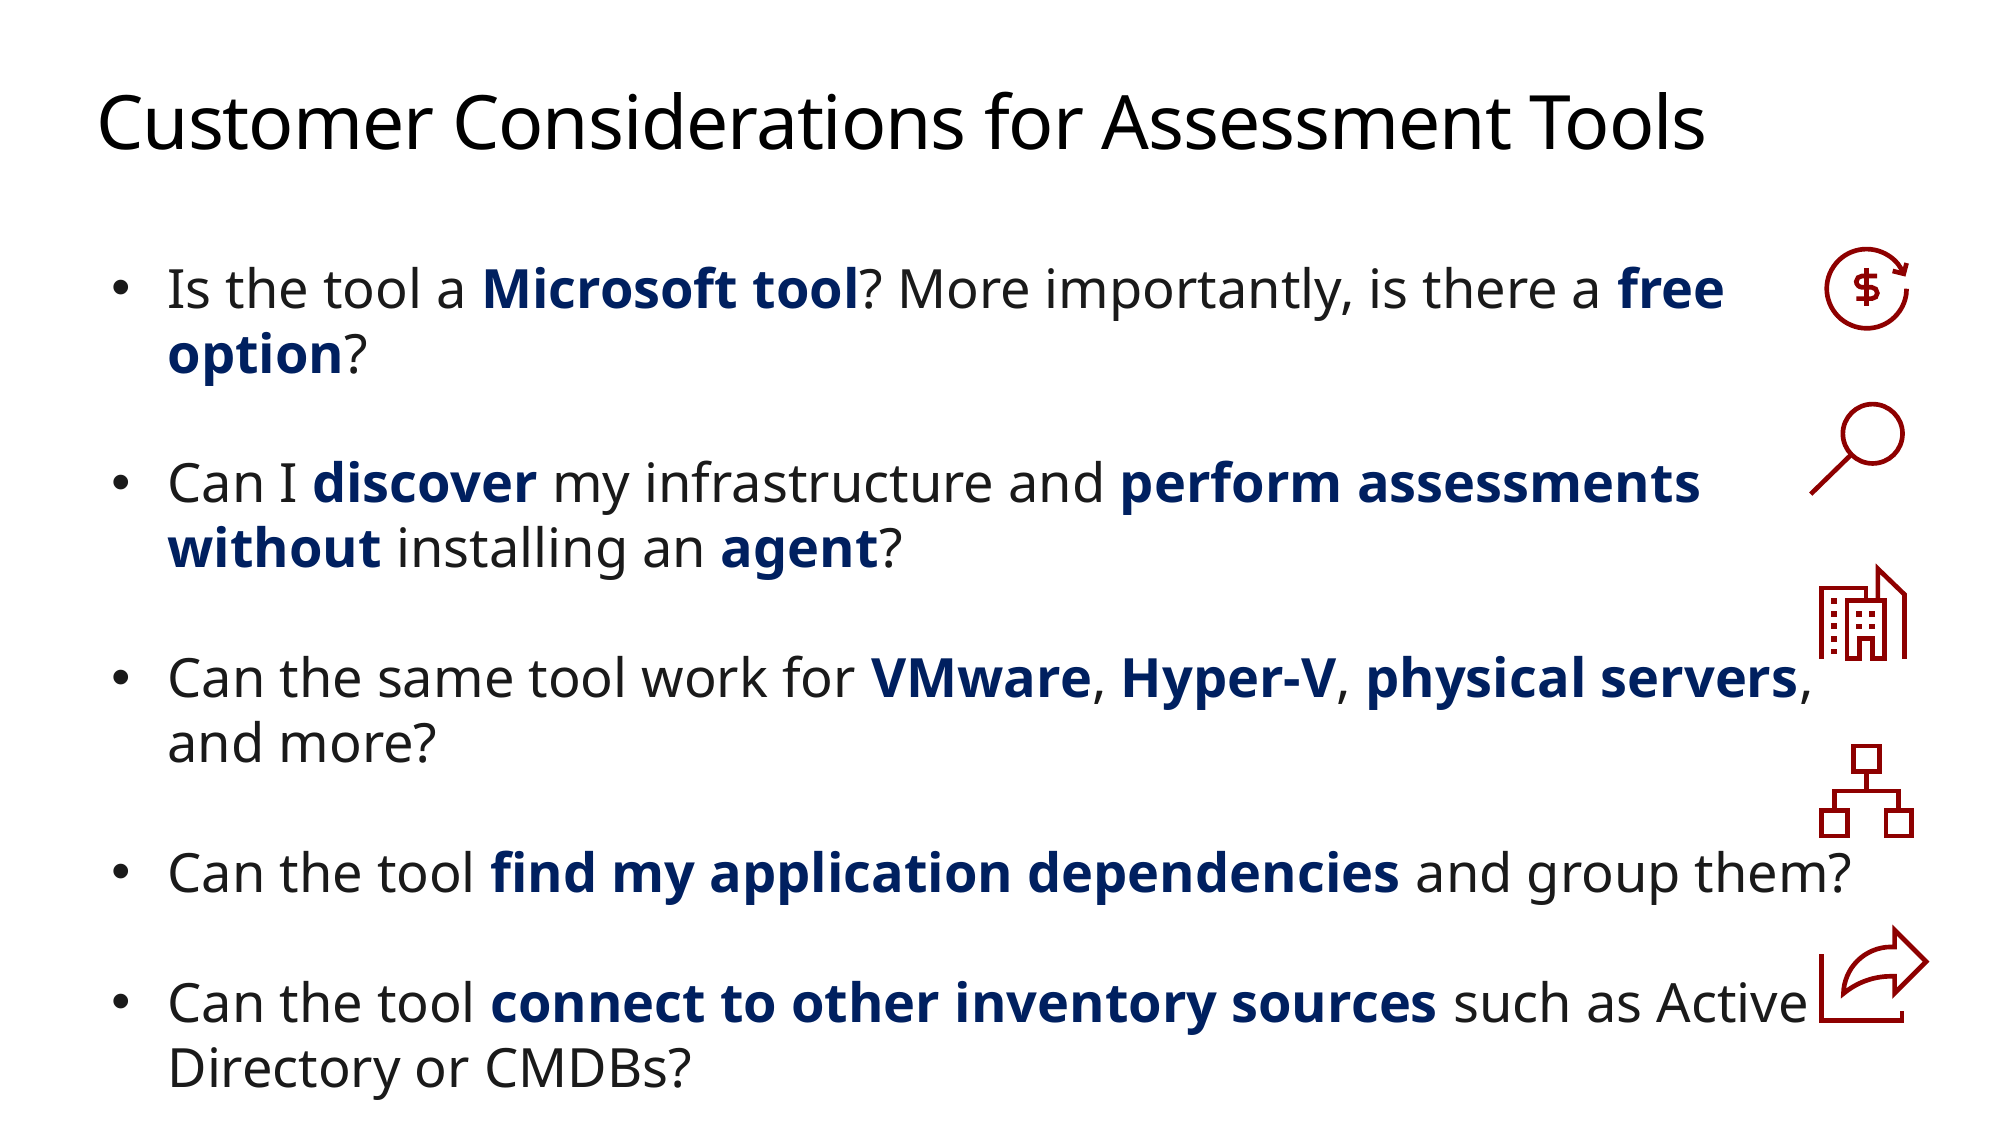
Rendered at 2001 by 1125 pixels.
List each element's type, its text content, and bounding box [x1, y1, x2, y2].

text_box [1821, 745, 1912, 836]
text_box Is the tool a Microsoft tool? More importantly, is there a free option? Can I discover my infrastructure and perform assessments without installing an agent? Can the same tool work for VMware, Hyper-V, physical servers, and more? Can the tool find my application dependencies and group them? Can the tool connect to other inventory sources such as Active Directory or CMDBs? [96, 246, 1868, 1125]
text_box [1826, 249, 1907, 329]
text_box [1810, 404, 1903, 495]
text_box [1821, 568, 1905, 659]
text_box [1821, 930, 1927, 1021]
title Customer Considerations for Assessment Tools [96, 75, 1904, 166]
